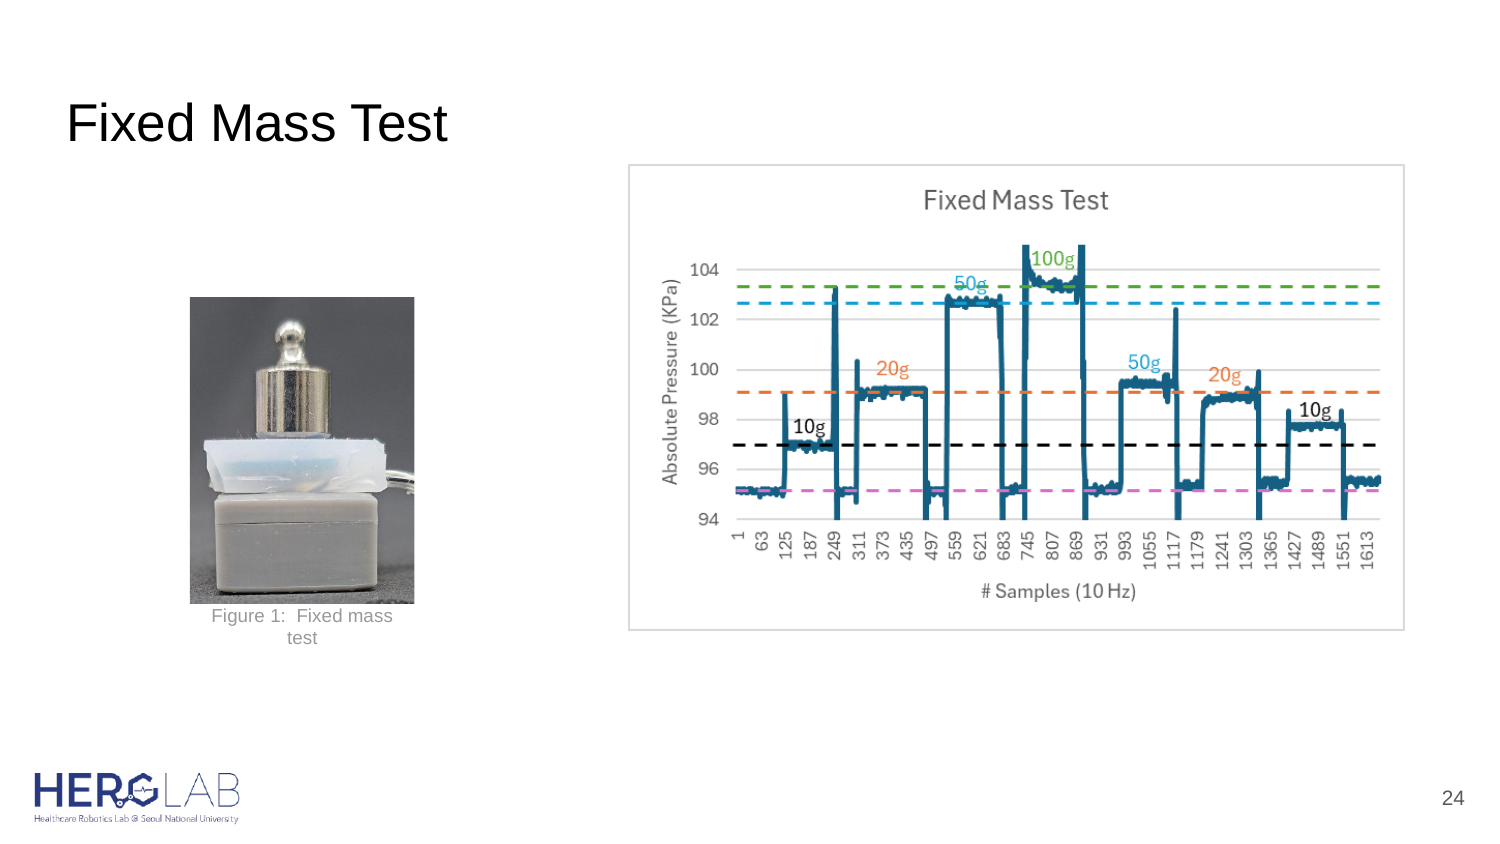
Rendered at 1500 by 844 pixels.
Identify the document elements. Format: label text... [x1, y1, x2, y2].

picture [628, 164, 1405, 631]
slide_number ‹#› [1389, 764, 1480, 830]
title Fixed Mass Test [51, 72, 1449, 167]
picture [0, 743, 279, 844]
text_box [189, 297, 415, 641]
